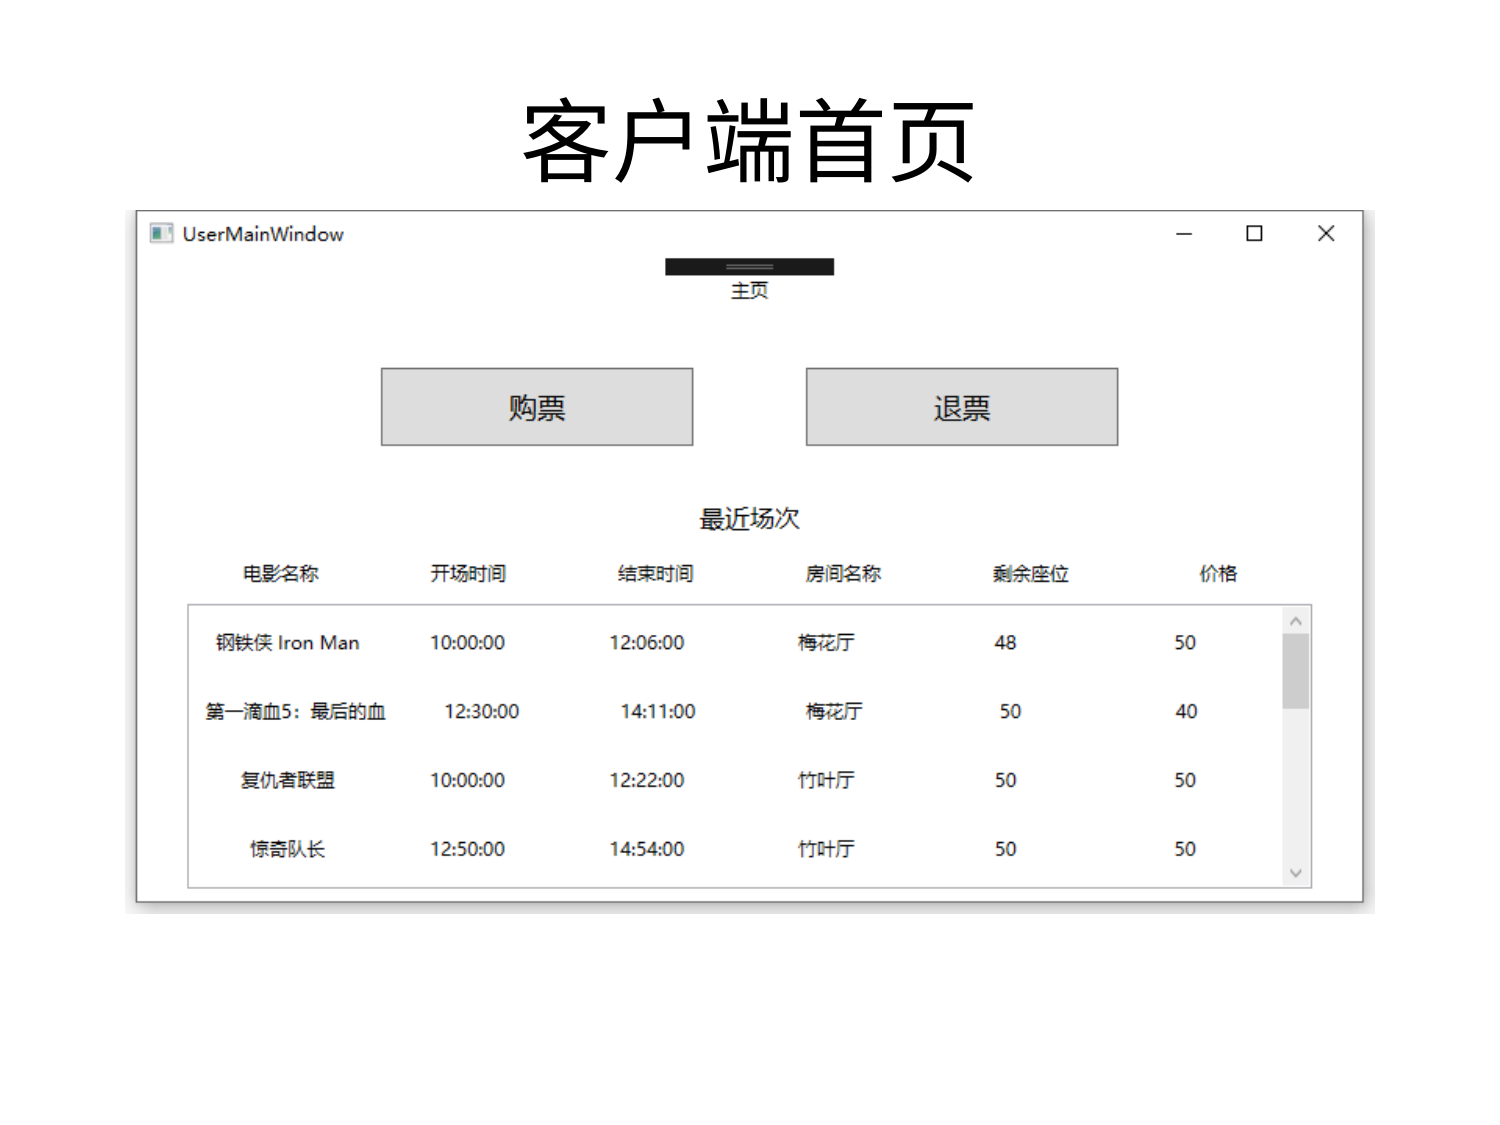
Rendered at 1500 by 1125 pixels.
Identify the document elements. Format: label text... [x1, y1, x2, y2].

title 客户端首页 [75, 45, 1425, 233]
picture [124, 210, 1376, 915]
